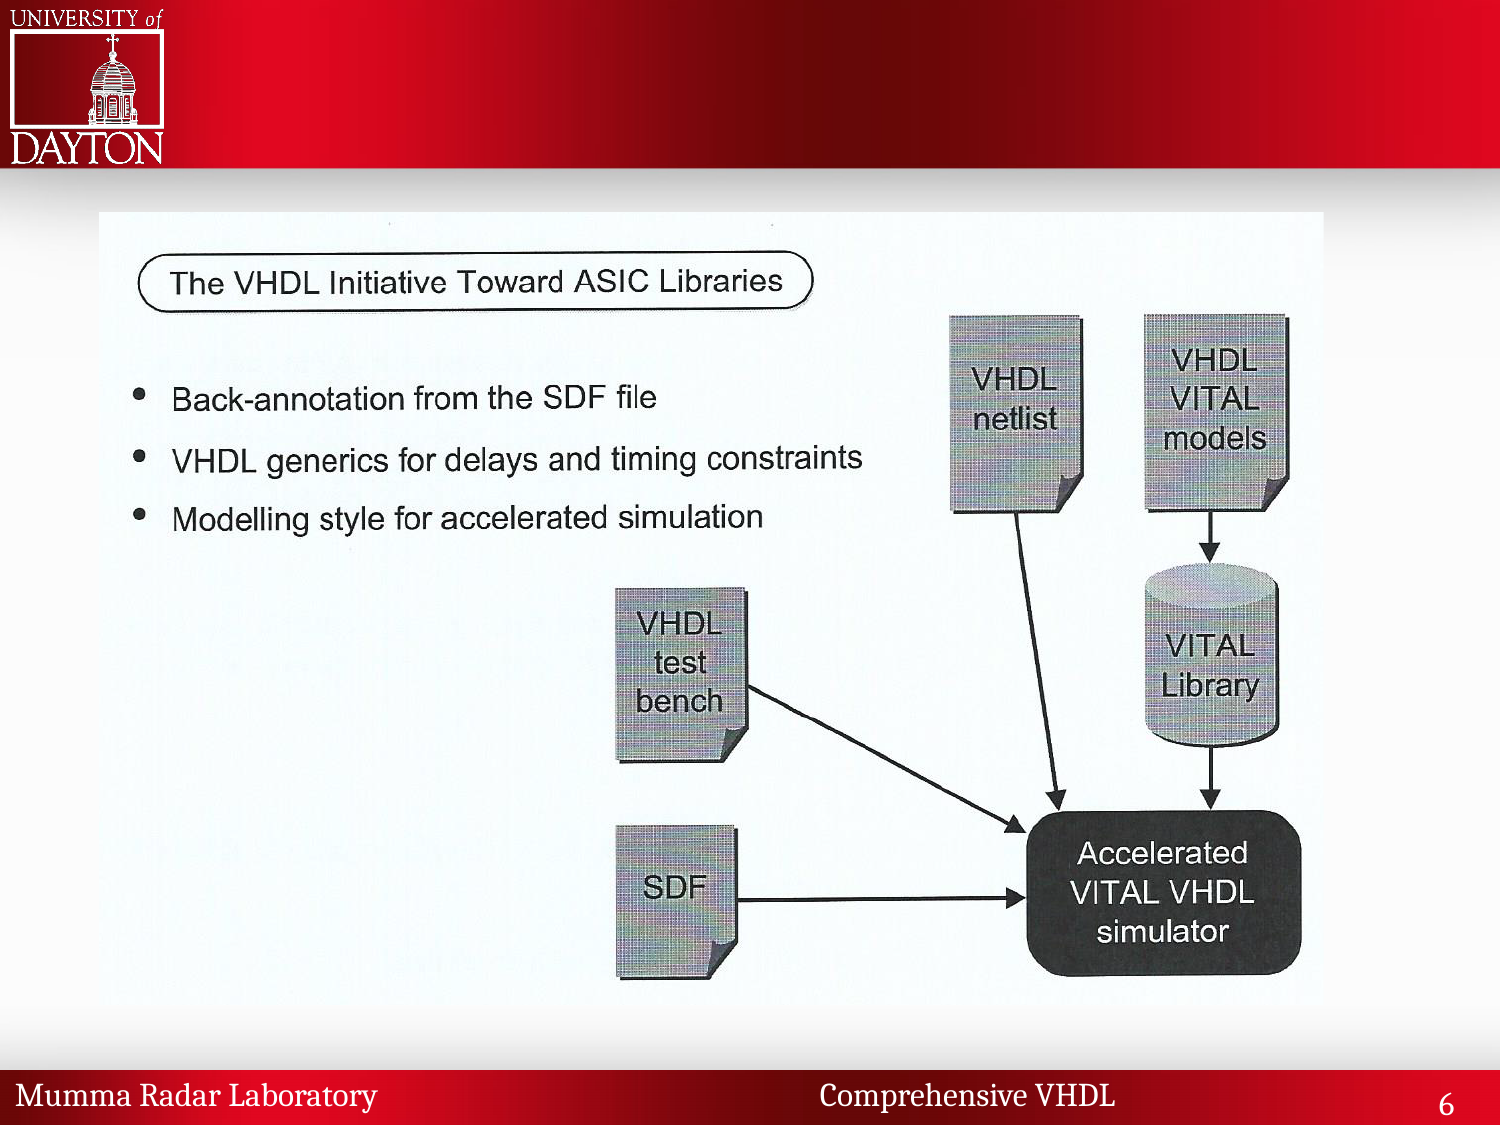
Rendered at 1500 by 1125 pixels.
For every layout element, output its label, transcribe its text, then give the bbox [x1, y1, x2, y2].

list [99, 212, 1324, 1005]
footer Mumma Radar Laboratory Comprehensive VHDL [0, 1065, 1376, 1125]
picture [0, 0, 1500, 1125]
